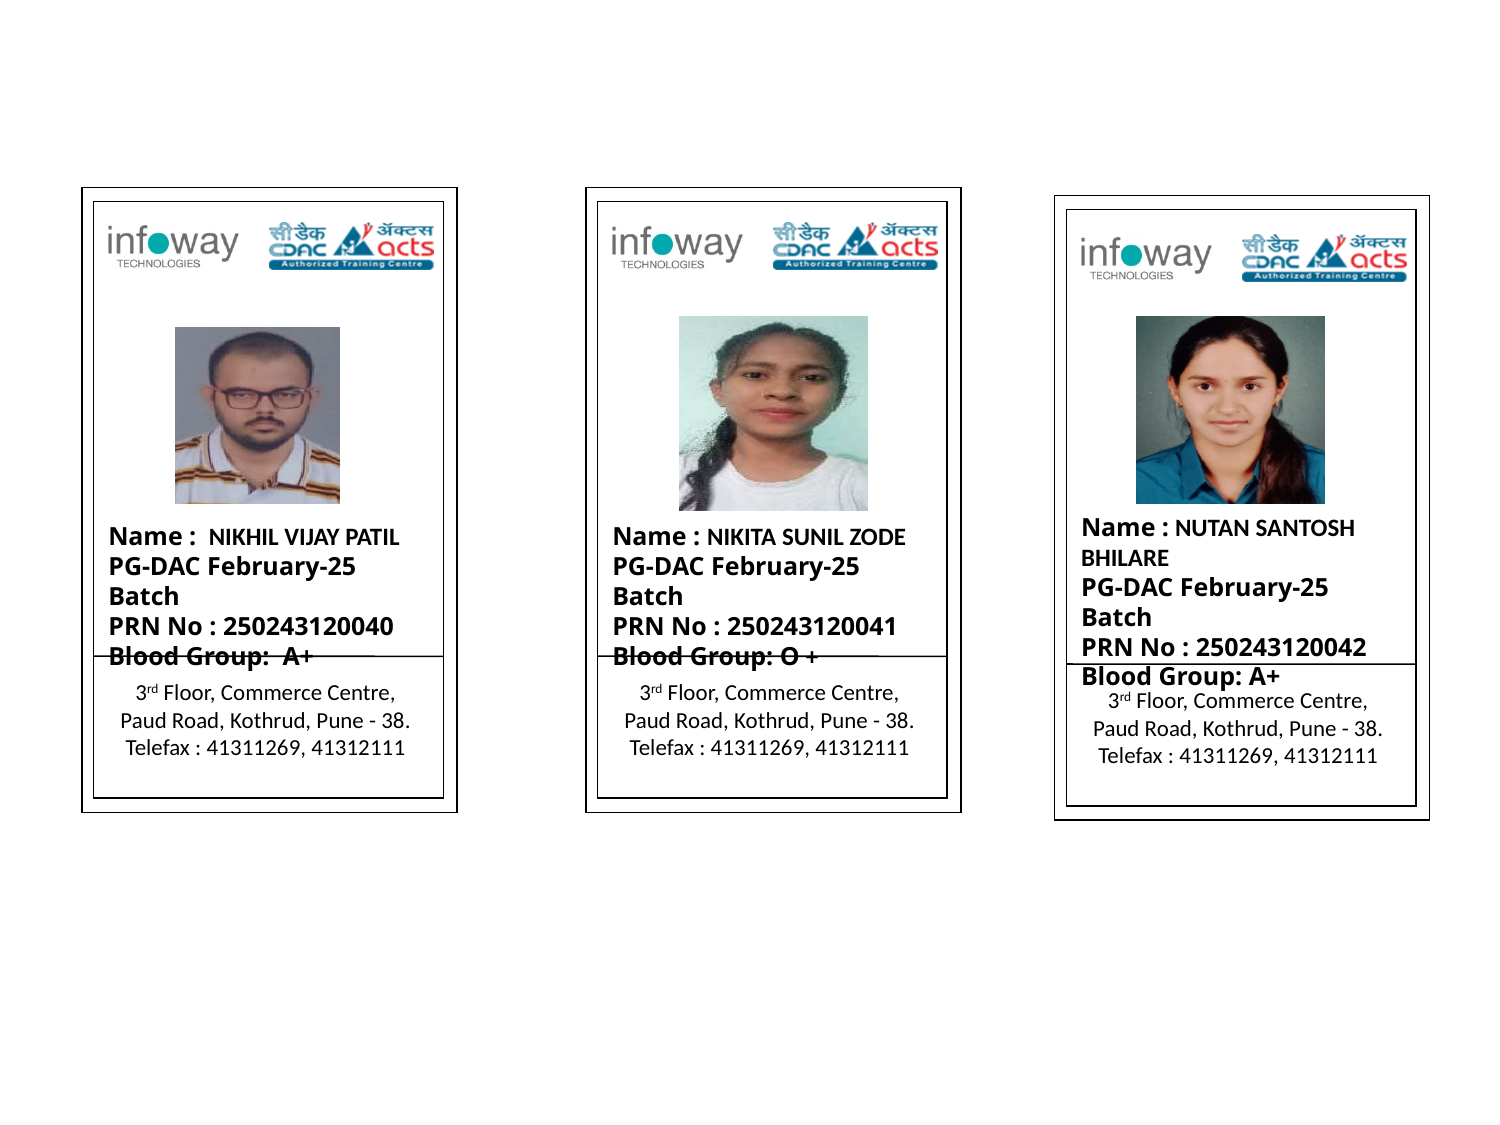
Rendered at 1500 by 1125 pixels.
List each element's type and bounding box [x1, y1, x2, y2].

picture [269, 222, 434, 270]
picture [175, 326, 340, 505]
picture [679, 316, 868, 511]
picture [609, 222, 744, 270]
picture [1136, 316, 1325, 505]
picture [773, 222, 938, 270]
text_box [585, 187, 962, 813]
text_box [81, 187, 458, 813]
picture [1077, 234, 1212, 281]
text_box [1054, 195, 1430, 821]
picture [1241, 234, 1407, 282]
